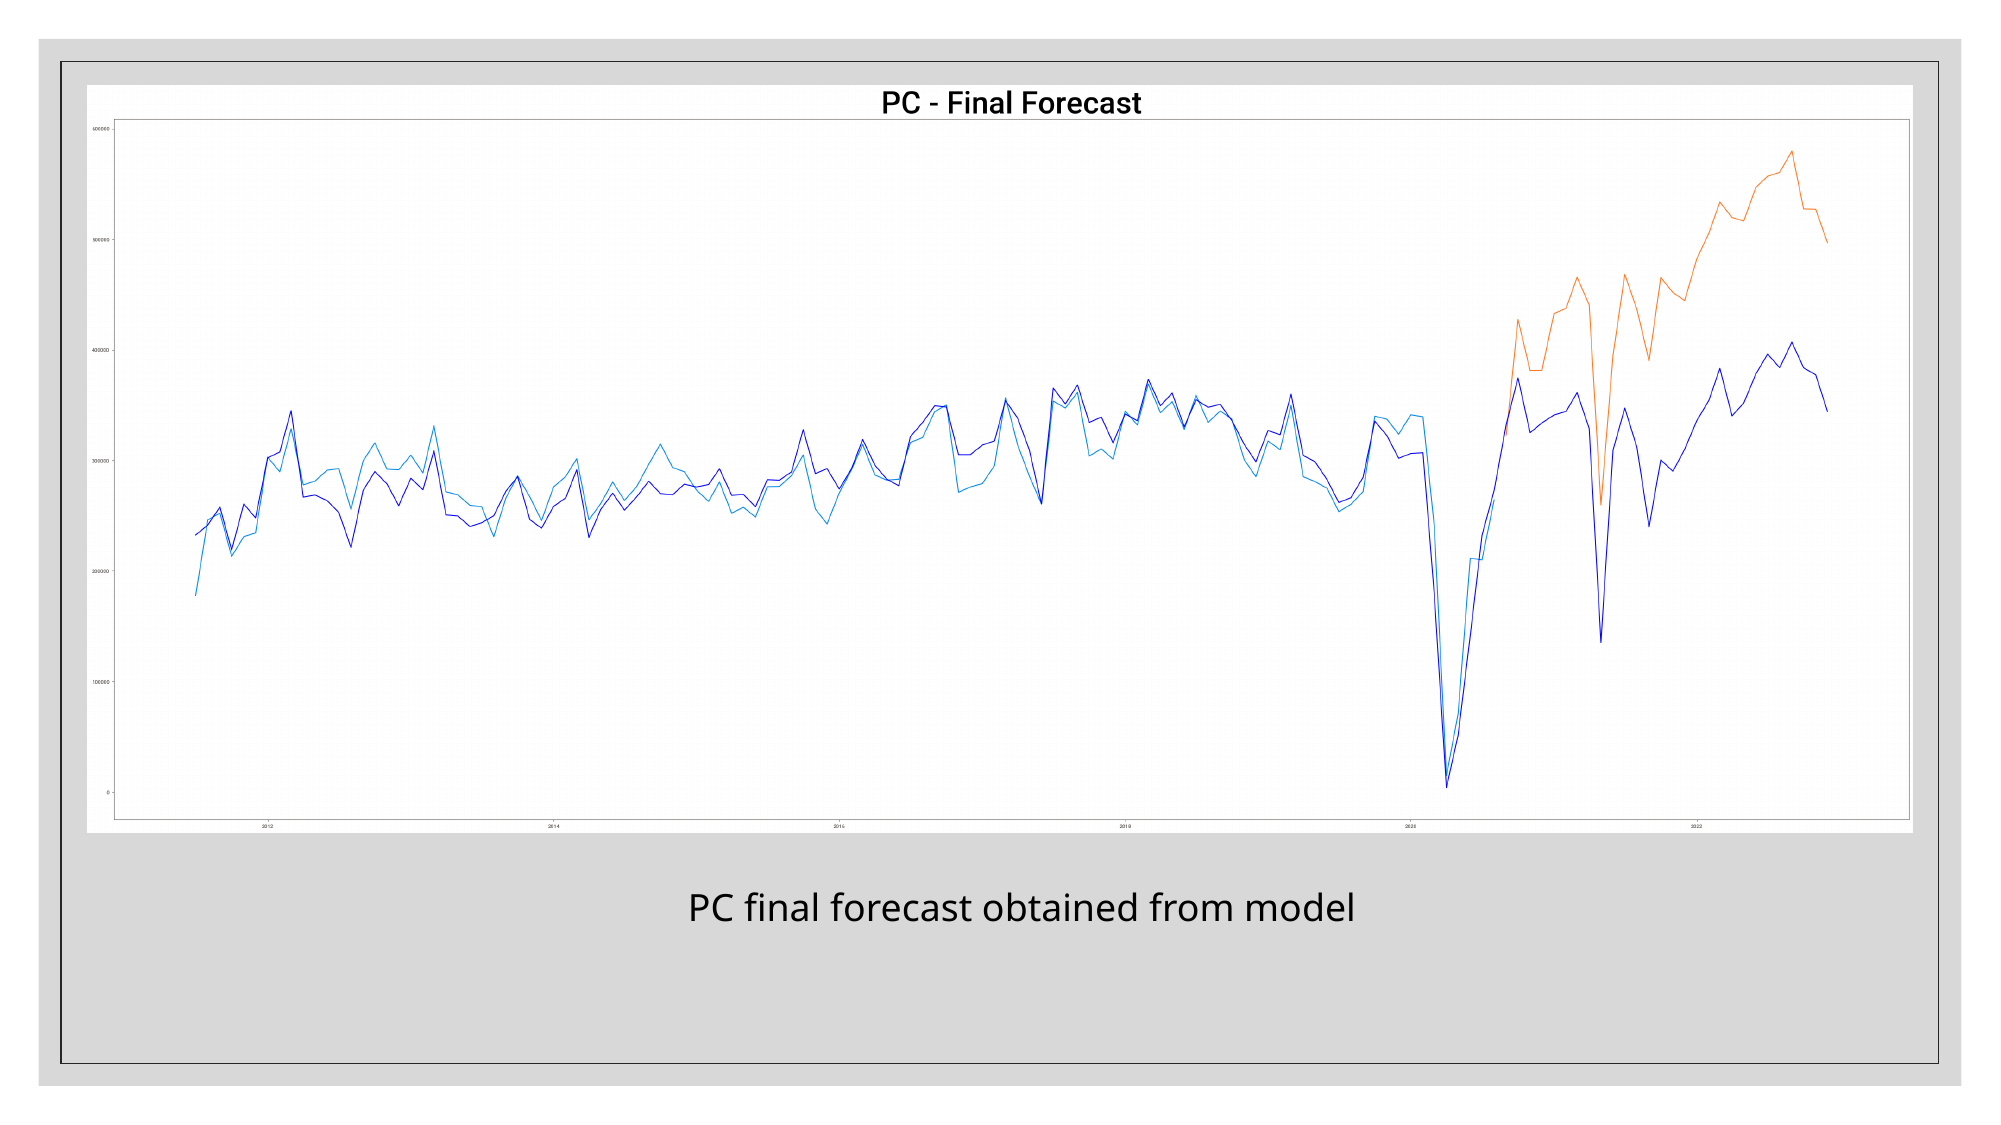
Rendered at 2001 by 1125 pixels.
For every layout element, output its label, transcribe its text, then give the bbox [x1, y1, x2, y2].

text_box PC final forecast obtained from model [673, 876, 1674, 937]
picture [87, 85, 1913, 833]
